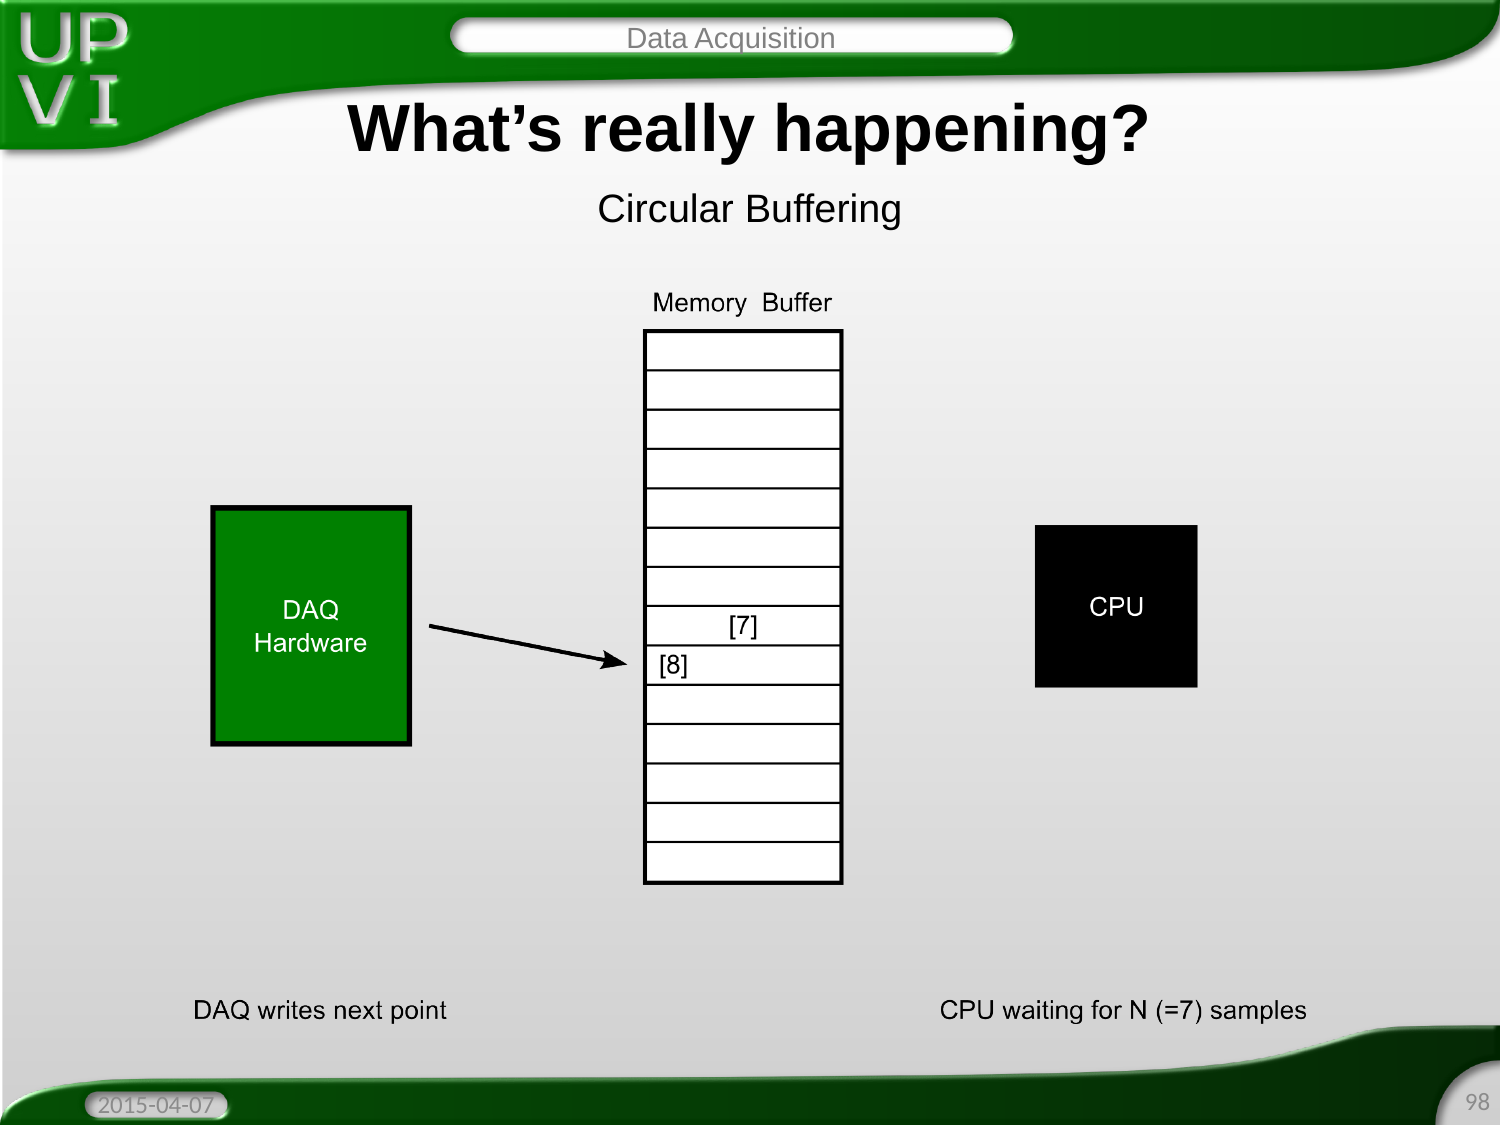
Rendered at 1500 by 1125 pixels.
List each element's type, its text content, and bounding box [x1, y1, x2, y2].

text_box Circular Buffering [74, 174, 1425, 238]
picture [0, 0, 1500, 1125]
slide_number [75, 1073, 238, 1125]
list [195, 292, 1306, 1024]
slide_number 98 [1155, 1069, 1500, 1125]
footer Data Acquisition [450, 6, 1013, 67]
title What’s really happening? [75, 75, 1425, 174]
